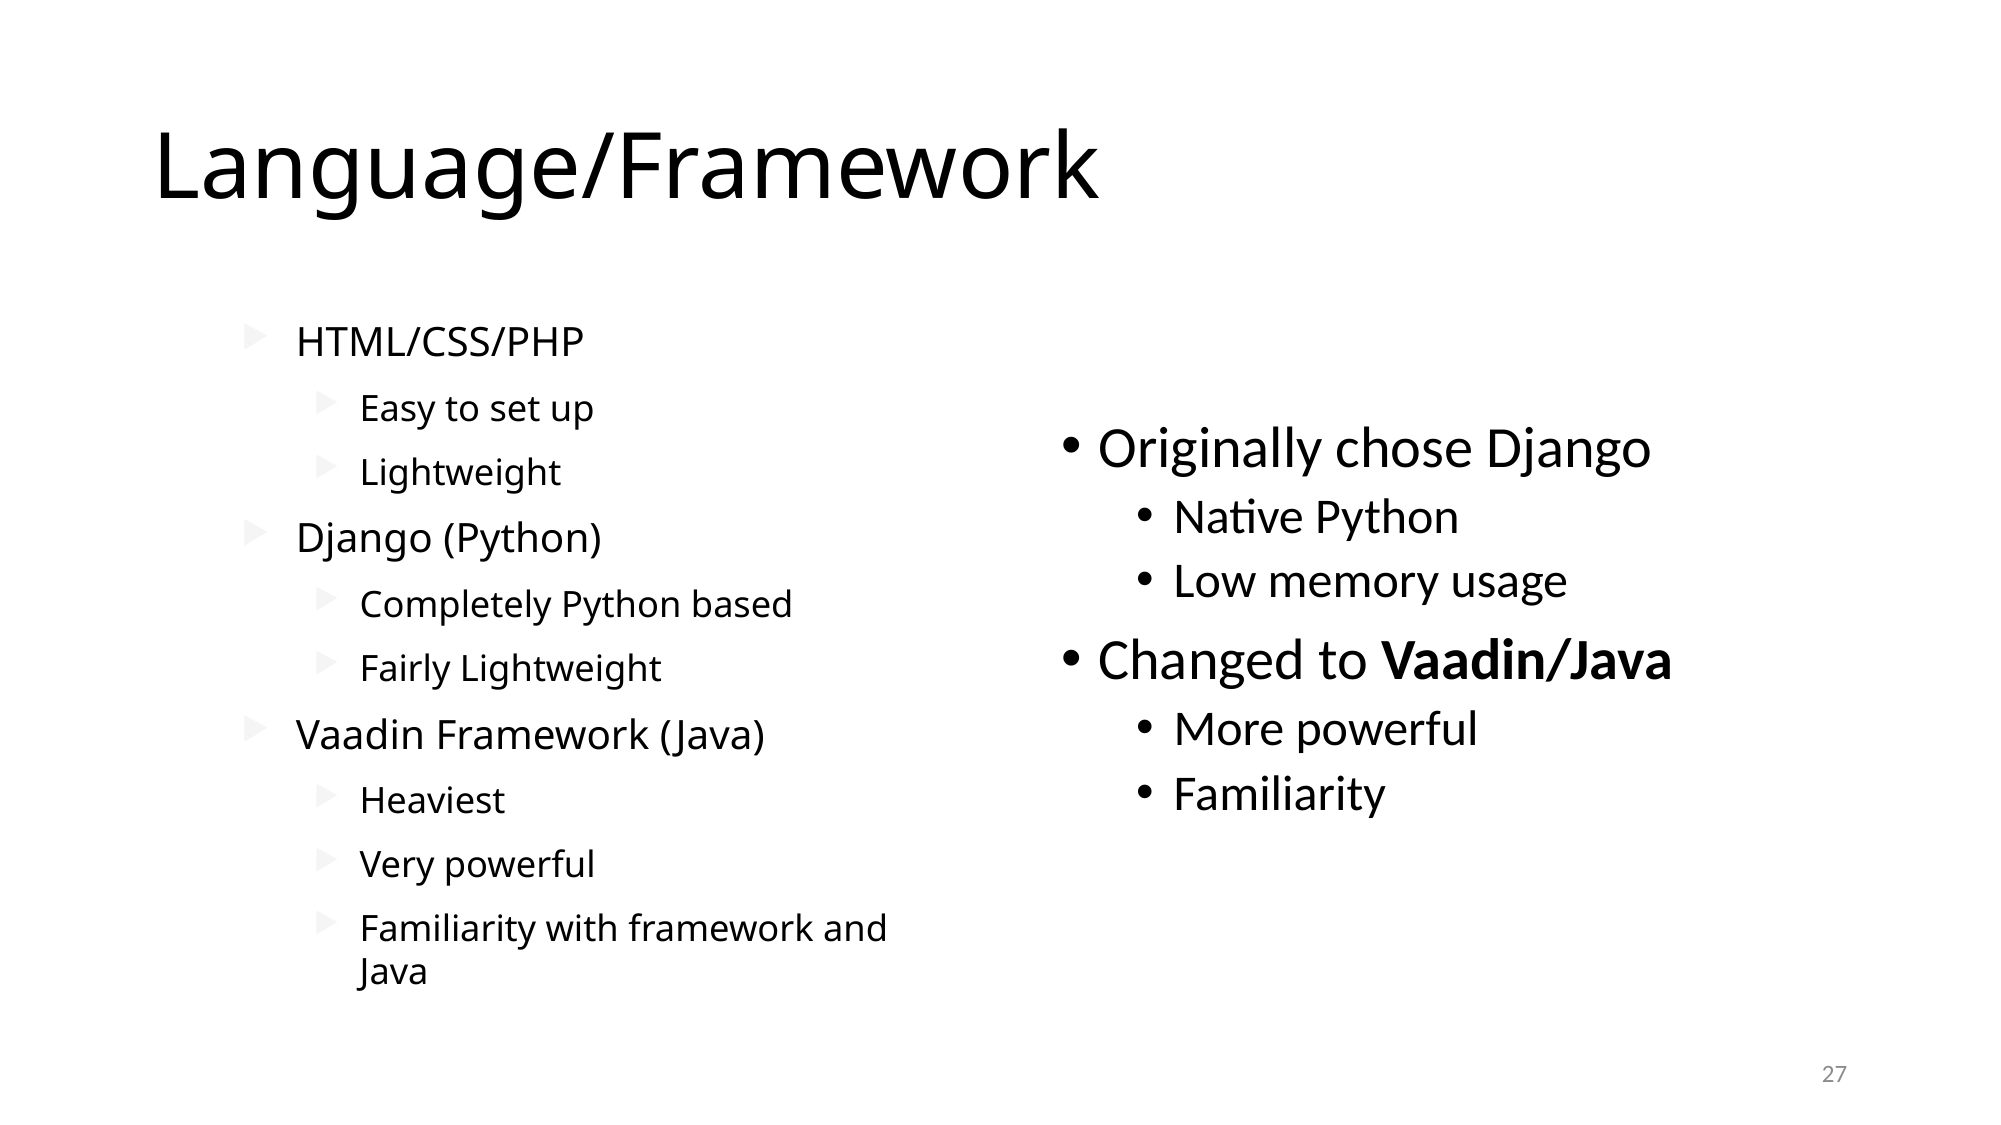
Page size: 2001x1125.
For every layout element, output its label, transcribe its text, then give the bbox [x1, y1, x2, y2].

list Originally chose Django Native Python Low memory usage Changed to Vaadin/Java More powerful Familiarity [1045, 409, 1690, 846]
slide_number 27 [1412, 1042, 1863, 1103]
text_box HTML/CSS/PHP Easy to set up Lightweight Django (Python) Completely Python based Fairly Lightweight Vaadin Framework (Java) Heaviest Very powerful Familiarity with framework and Java [226, 308, 930, 1001]
title Language/Framework [137, 59, 1863, 278]
